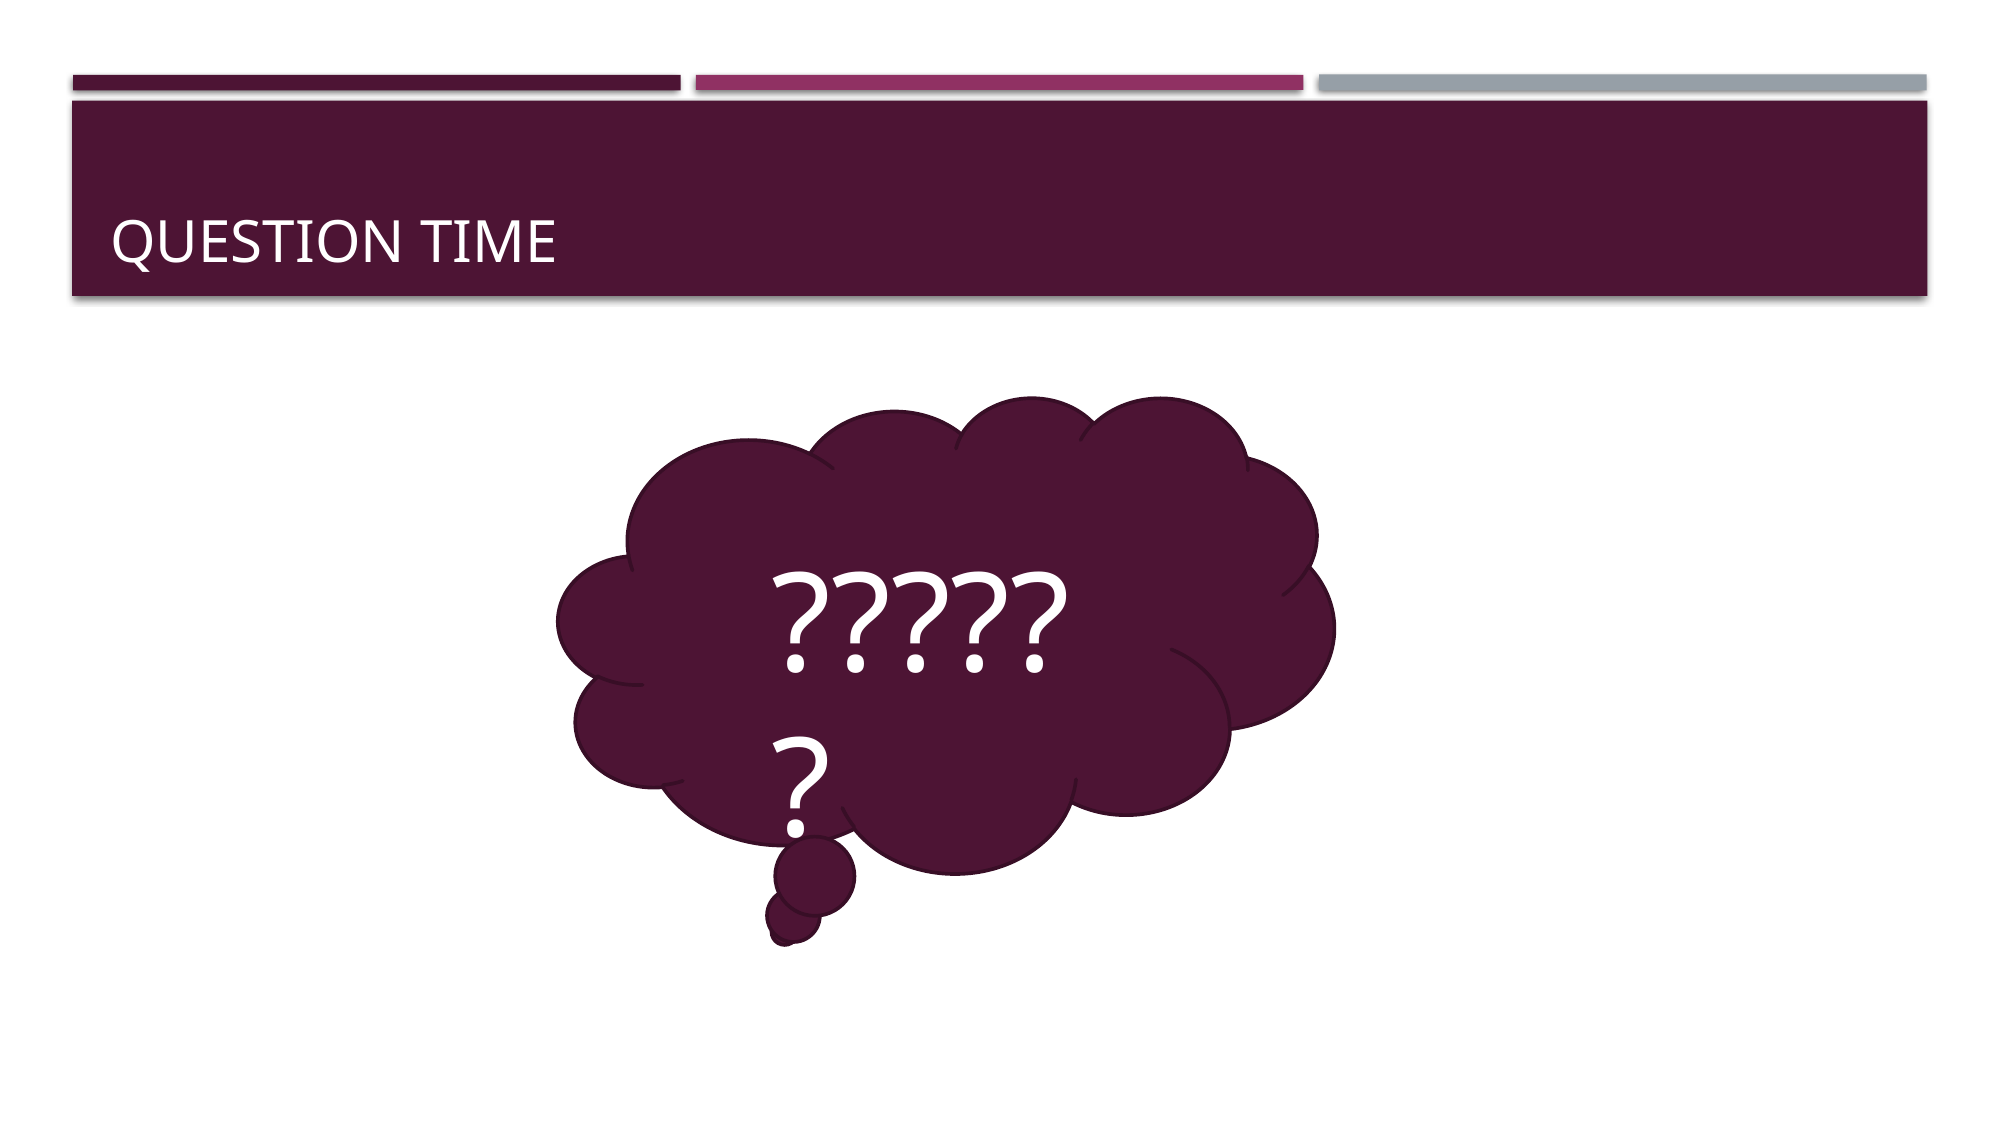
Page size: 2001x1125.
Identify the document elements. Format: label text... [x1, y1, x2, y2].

text_box [555, 396, 1337, 846]
title Question Time [95, 115, 1905, 282]
text_box [921, 872, 989, 876]
text_box [765, 872, 857, 947]
text_box ?????? [756, 526, 1136, 872]
